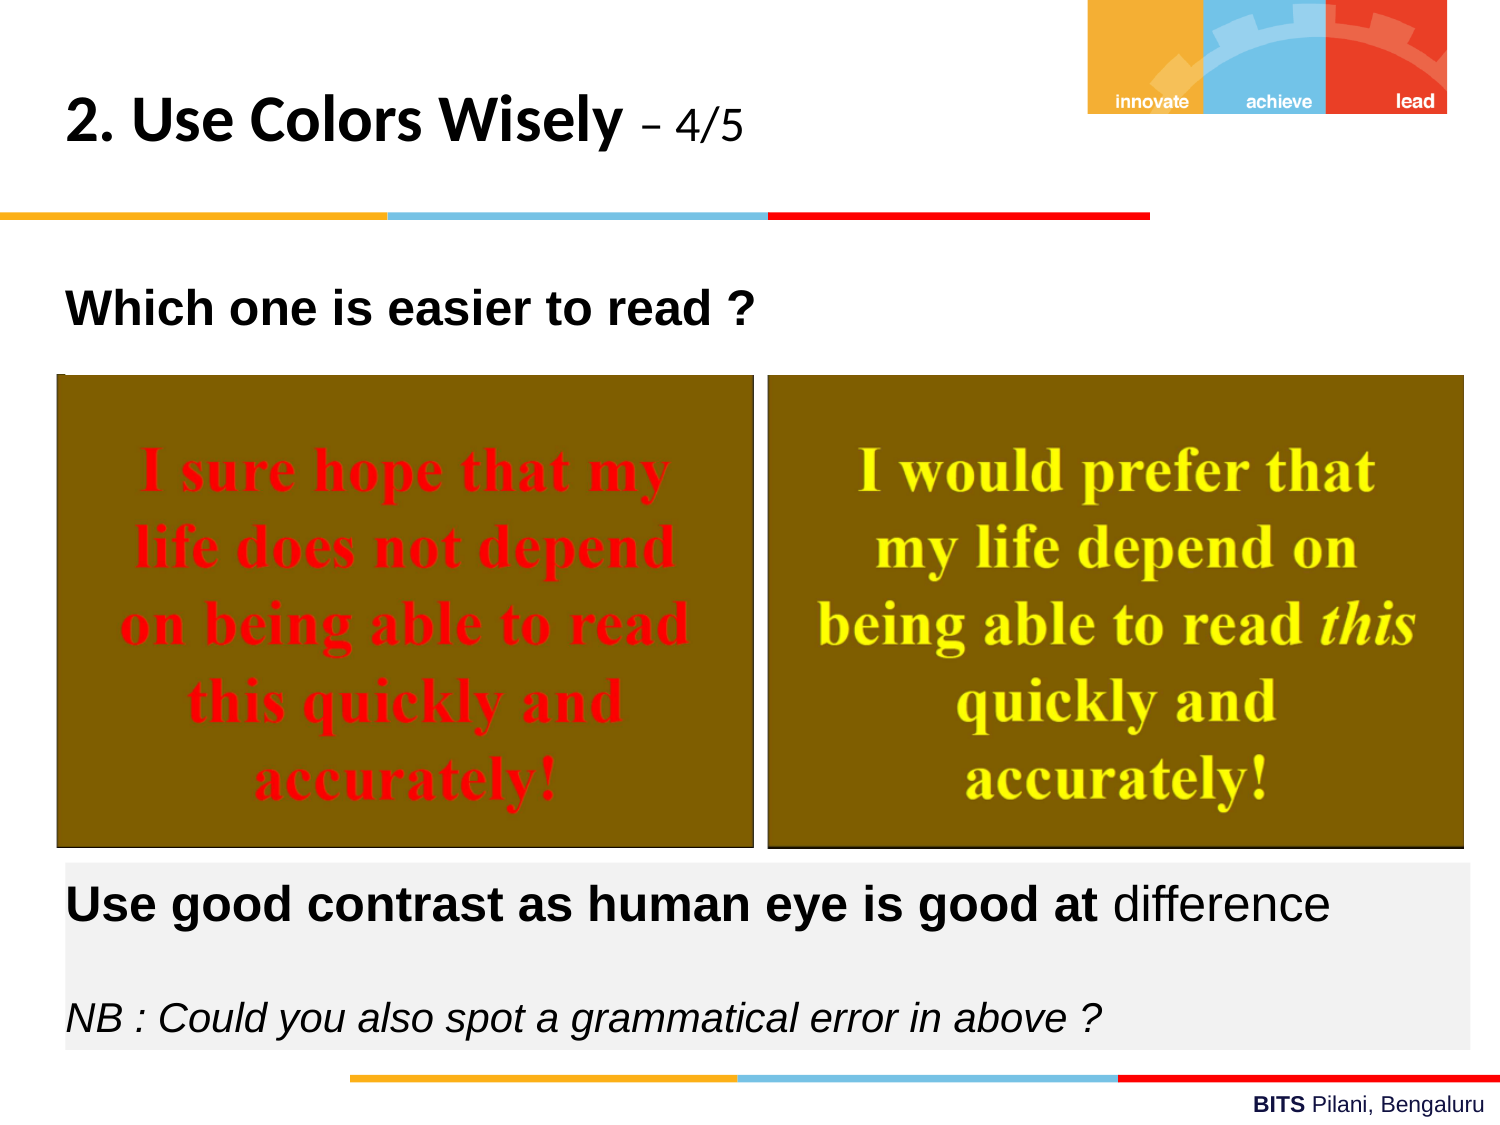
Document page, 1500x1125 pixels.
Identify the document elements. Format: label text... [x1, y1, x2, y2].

title Use good contrast as human eye is good at difference NB : Could you also spot a grammatical error in above ? [65, 862, 1471, 1050]
picture [1087, 0, 1448, 114]
picture [55, 374, 754, 848]
text_box Which one is easier to read ? [65, 235, 1471, 375]
picture [767, 374, 1464, 849]
text_box 2. Use Colors Wisely – 4/5 [64, 45, 1069, 185]
